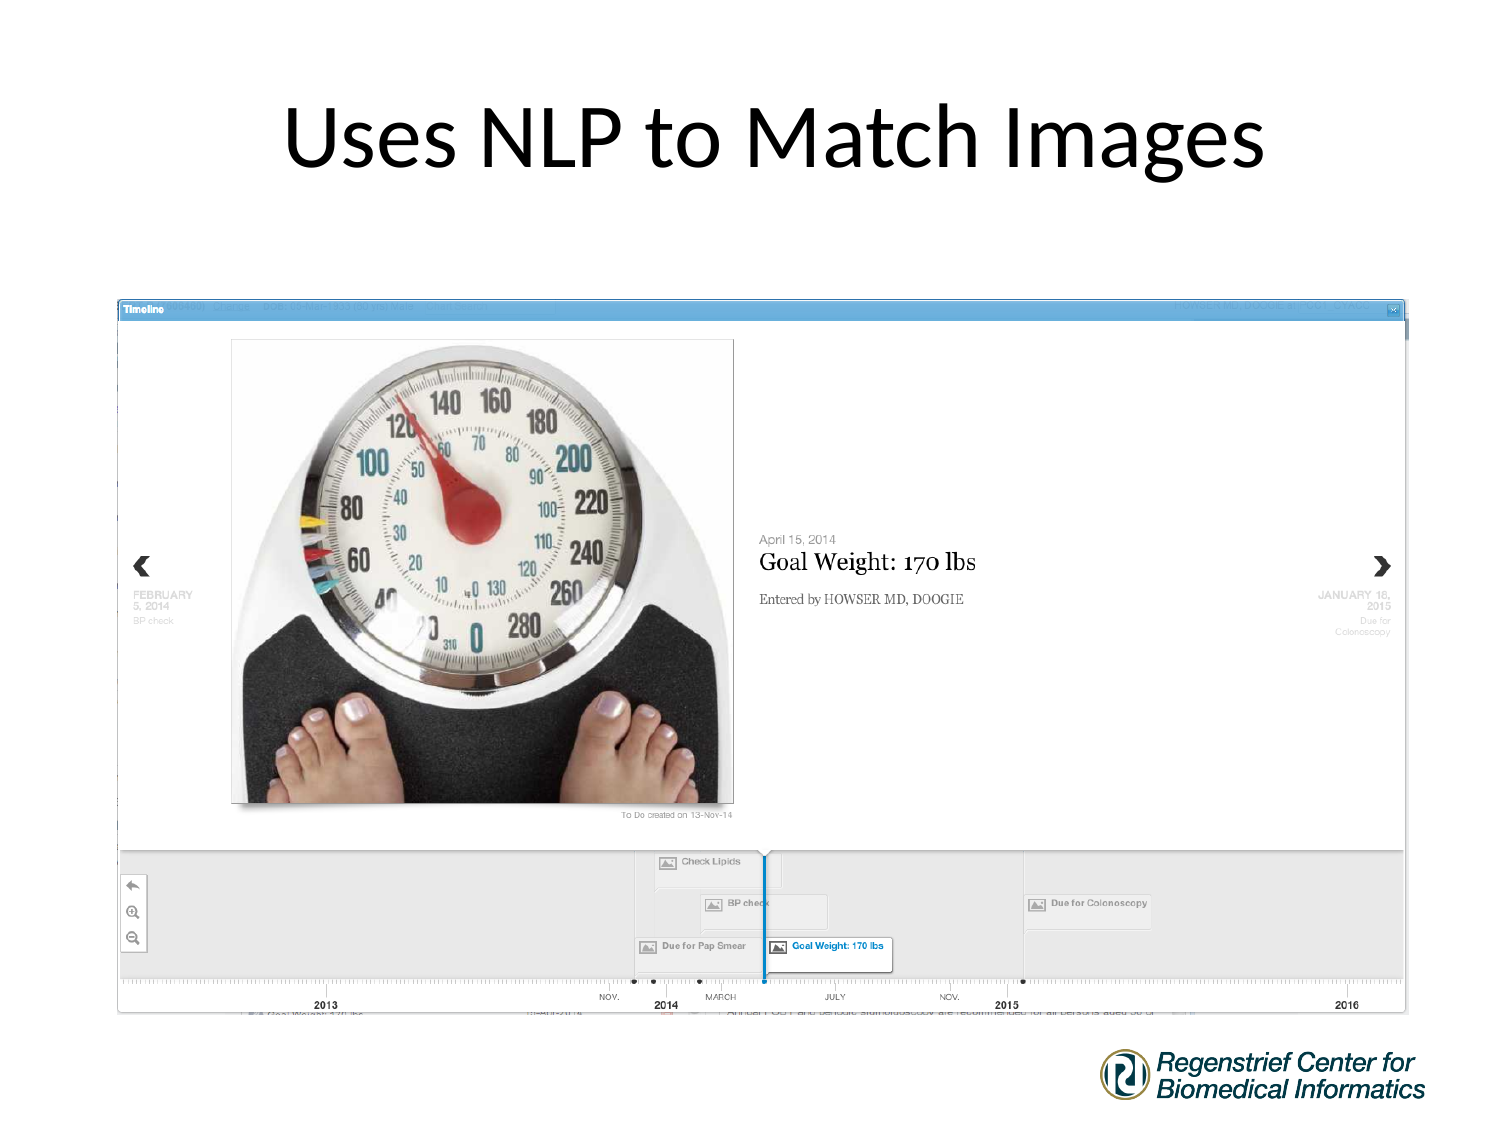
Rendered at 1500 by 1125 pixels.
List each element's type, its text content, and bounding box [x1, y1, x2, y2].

picture [1100, 1049, 1425, 1100]
text_box Uses NLP to Match Images [99, 37, 1450, 225]
picture [117, 299, 1409, 1015]
